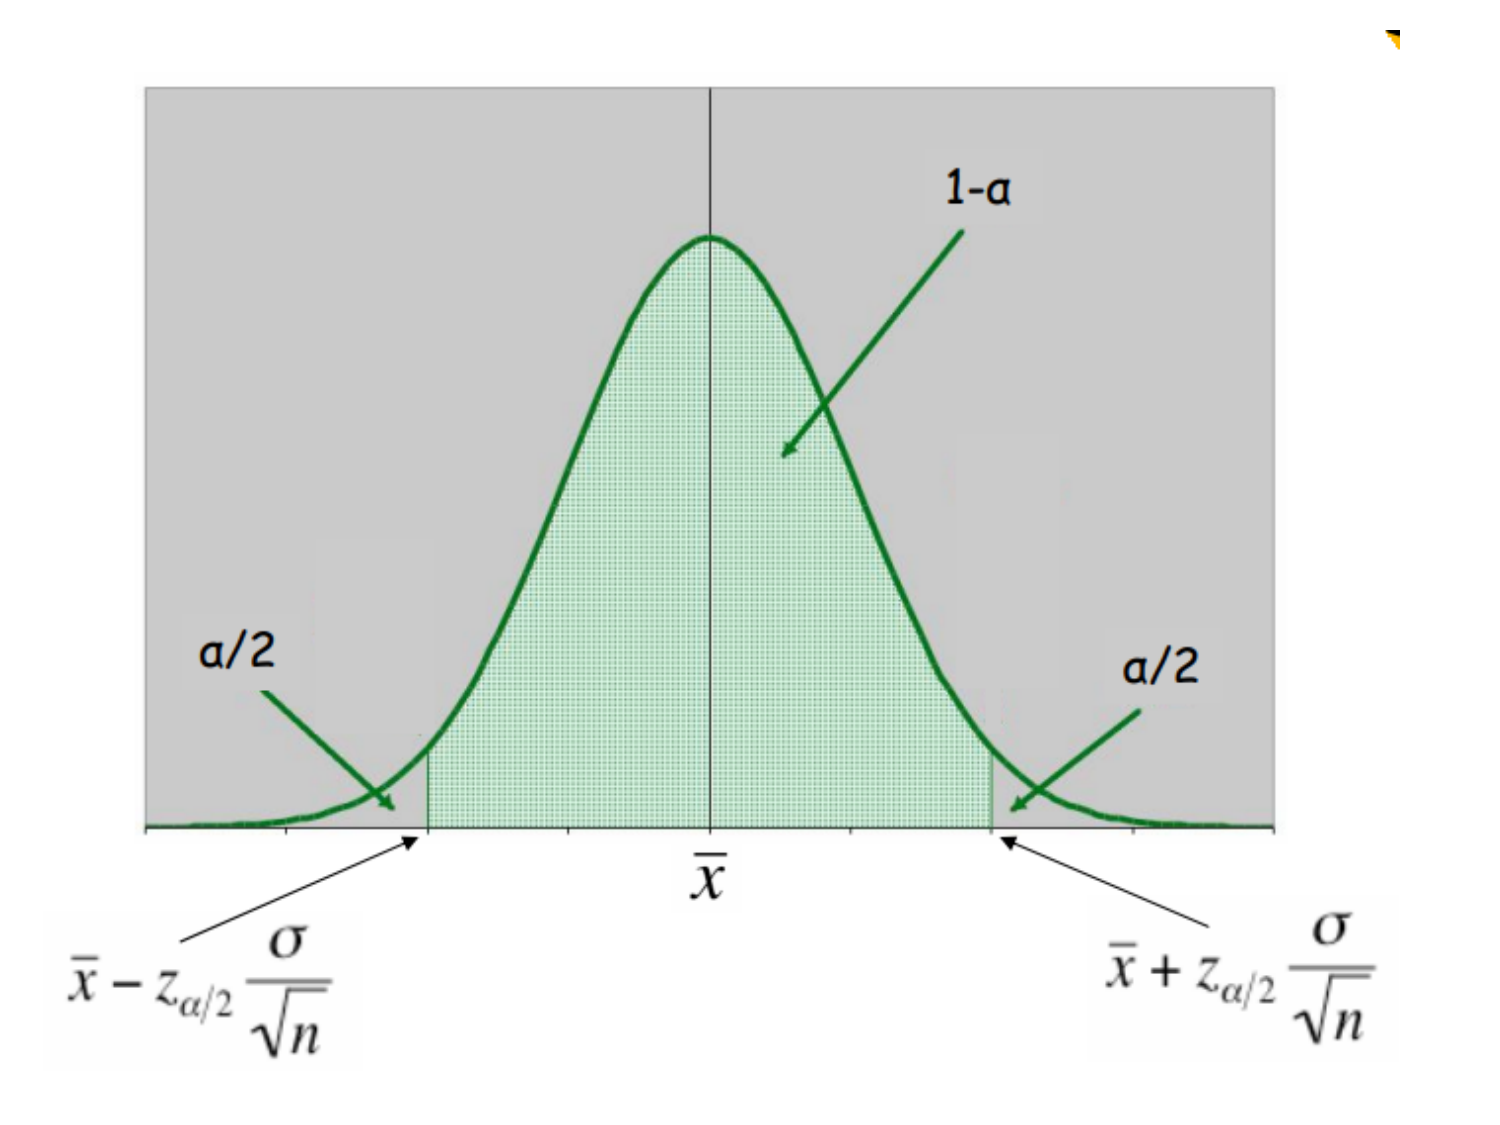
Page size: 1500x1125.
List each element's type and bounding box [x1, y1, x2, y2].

picture [41, 30, 1400, 1071]
